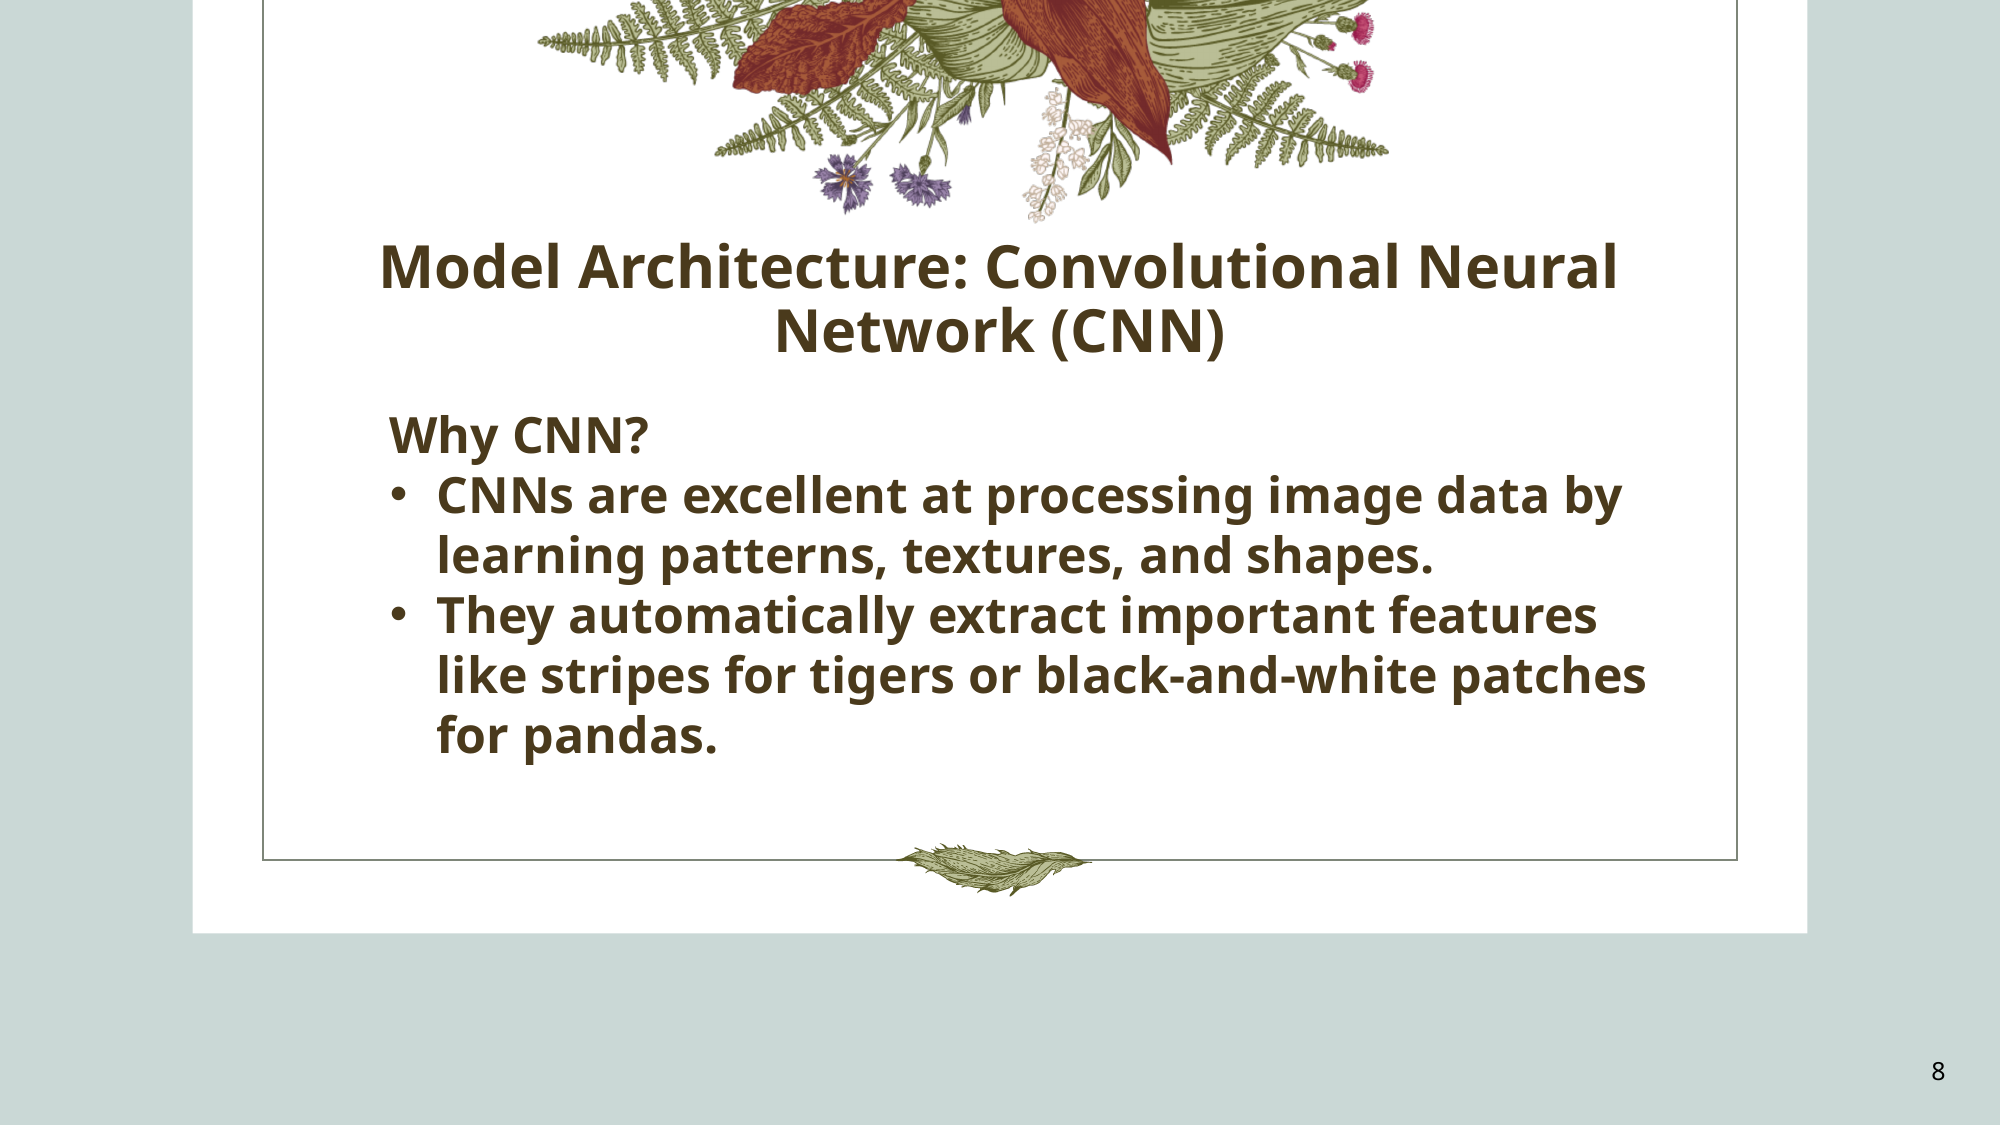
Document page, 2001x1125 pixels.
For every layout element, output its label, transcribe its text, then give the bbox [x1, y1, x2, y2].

picture [894, 838, 1093, 897]
text_box Why CNN? CNNs are excellent at processing image data by learning patterns, textures, and shapes. They automatically extract important features like stripes for tigers or black-and-white patches for pandas. [375, 395, 1685, 771]
title Model Architecture: Convolutional Neural Network (CNN) [286, 228, 1714, 446]
slide_number 8 [1510, 1042, 1961, 1103]
picture [535, 0, 1416, 228]
